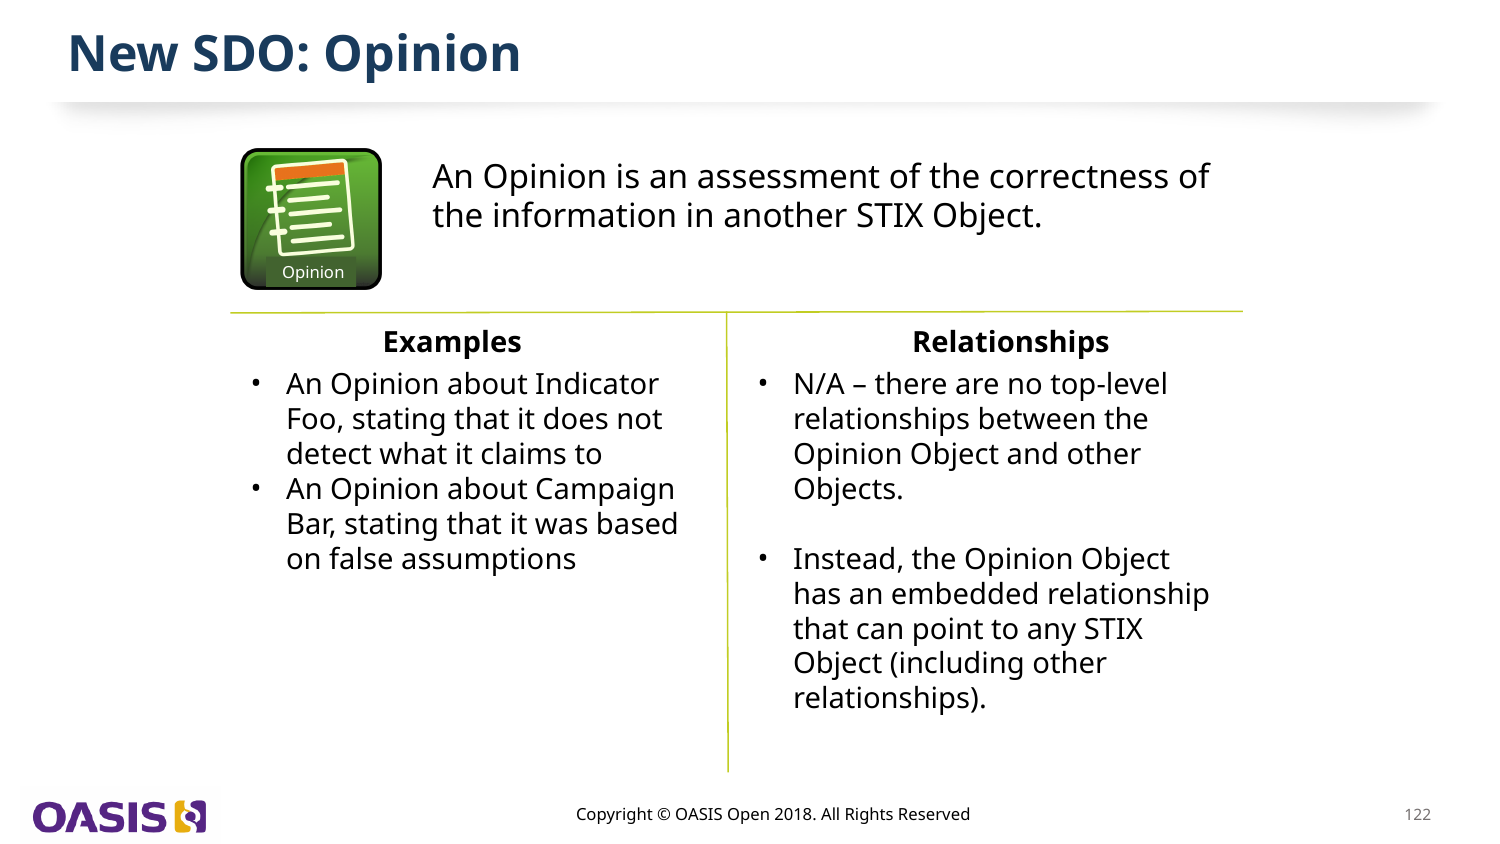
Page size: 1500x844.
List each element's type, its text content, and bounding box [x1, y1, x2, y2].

text_box An Opinion is an assessment of the correctness of the information in another STIX Object. [421, 149, 1243, 221]
picture [239, 147, 382, 290]
text_box Relationships [900, 322, 1136, 359]
text_box An Opinion about Indicator Foo, stating that it does not detect what it claims to An Opinion about Campaign Bar, stating that it was based on false assumptions [239, 359, 718, 553]
picture [20, 786, 221, 844]
text_box N/A – there are no top-level relationships between the Opinion Object and other Objects. Instead, the Opinion Object has an embedded relationship that can point to any STIX Object (including other relationships). [746, 359, 1225, 583]
text_box Examples [371, 322, 586, 359]
title New SDO: Opinion [56, 8, 1433, 103]
